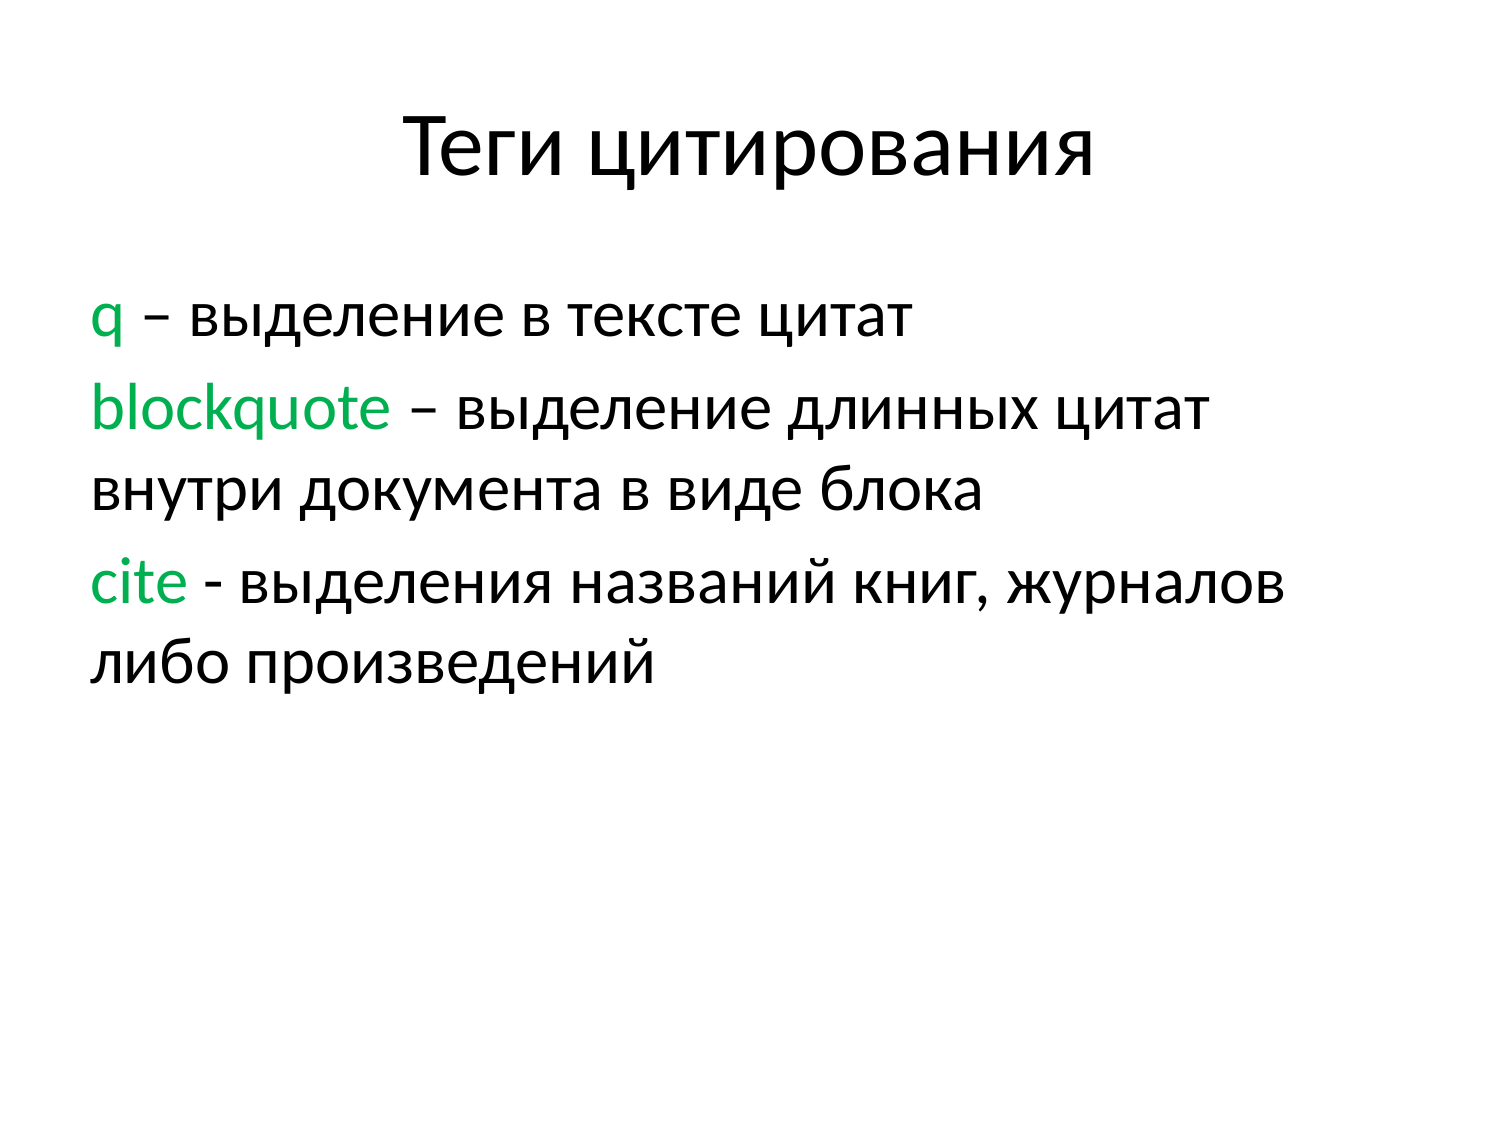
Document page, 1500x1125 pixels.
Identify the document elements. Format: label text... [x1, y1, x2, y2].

list q – выделение в тексте цитат blockquote – выделение длинных цитат внутри документа в виде блока cite - выделения названий книг, журналов либо произведений [75, 262, 1425, 1005]
title Теги цитирования [75, 45, 1425, 233]
